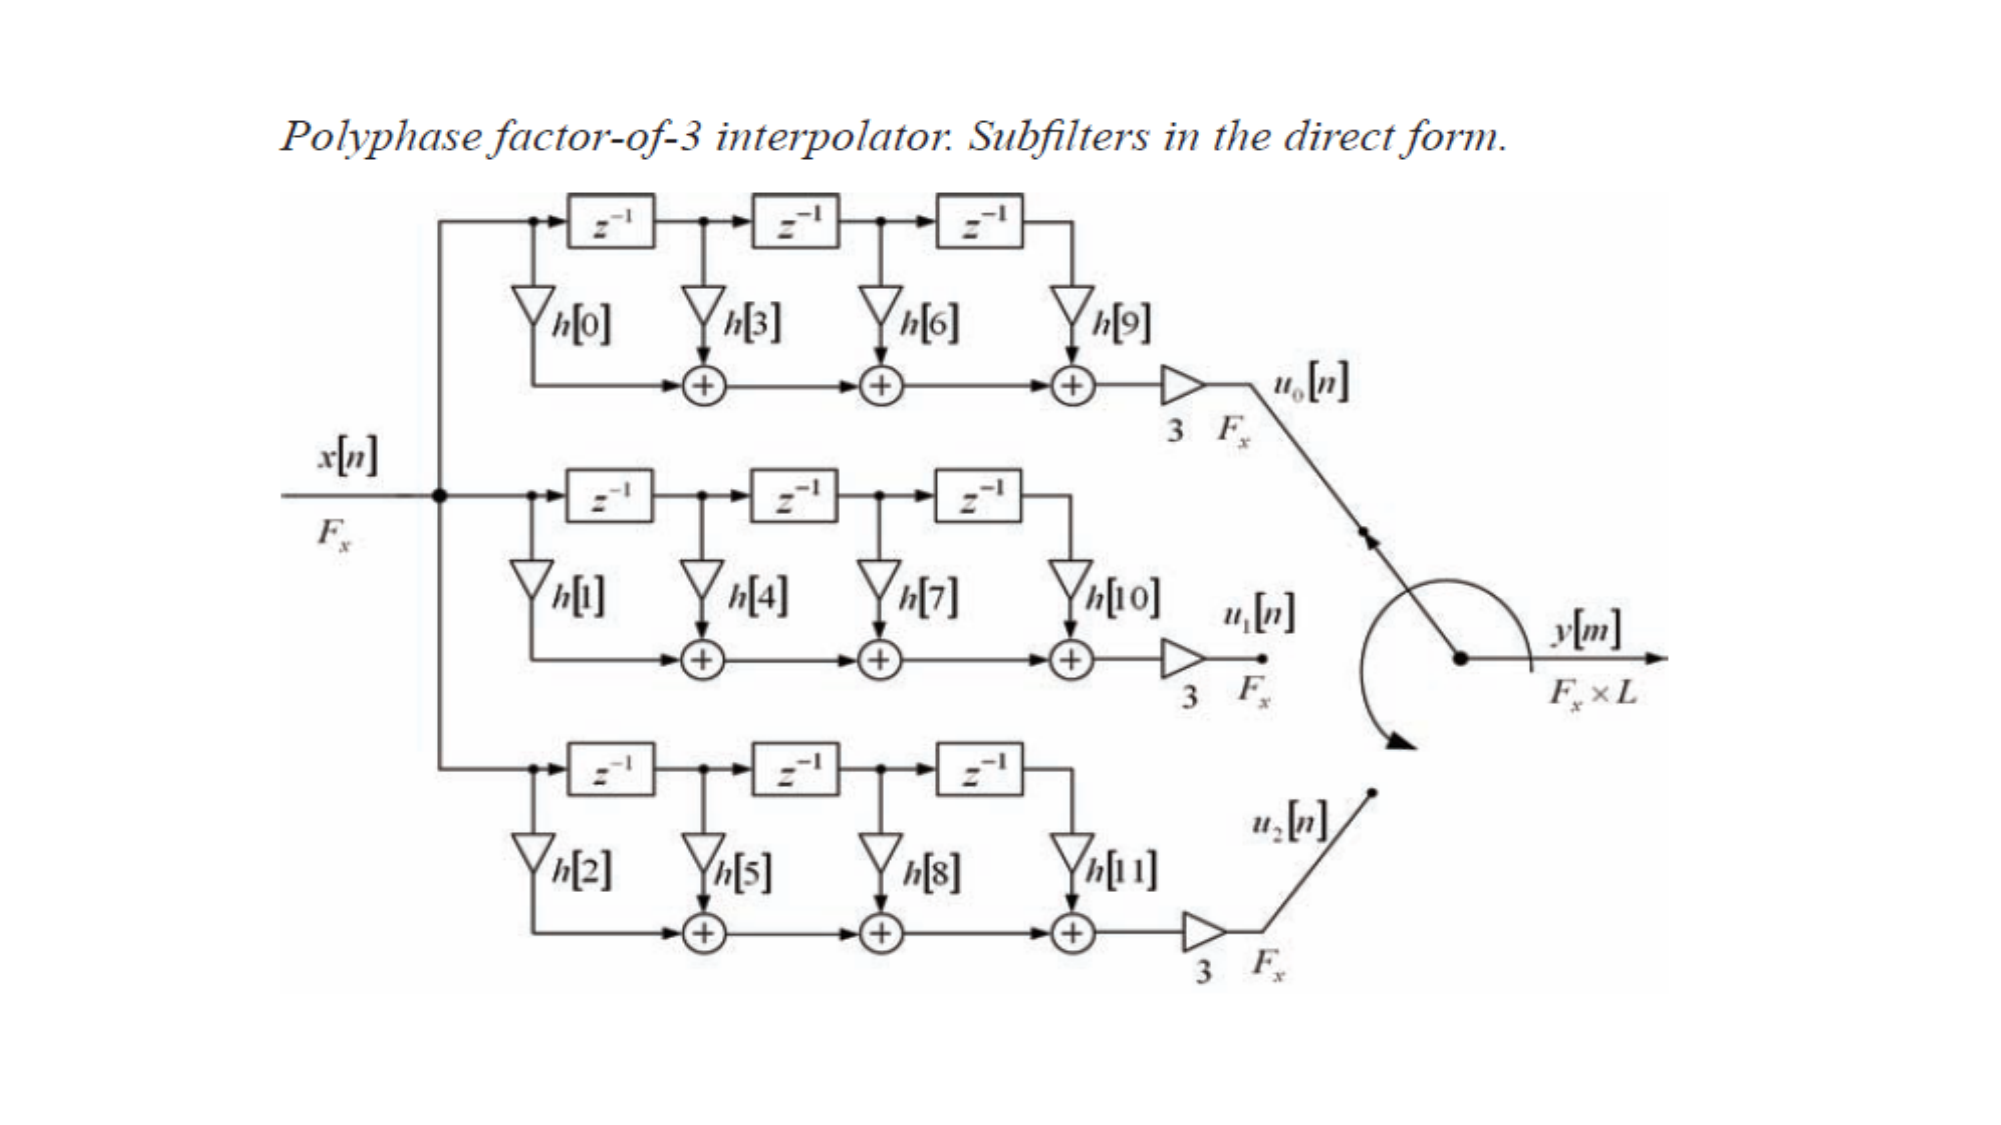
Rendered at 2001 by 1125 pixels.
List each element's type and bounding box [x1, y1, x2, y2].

picture [165, 99, 1727, 1021]
